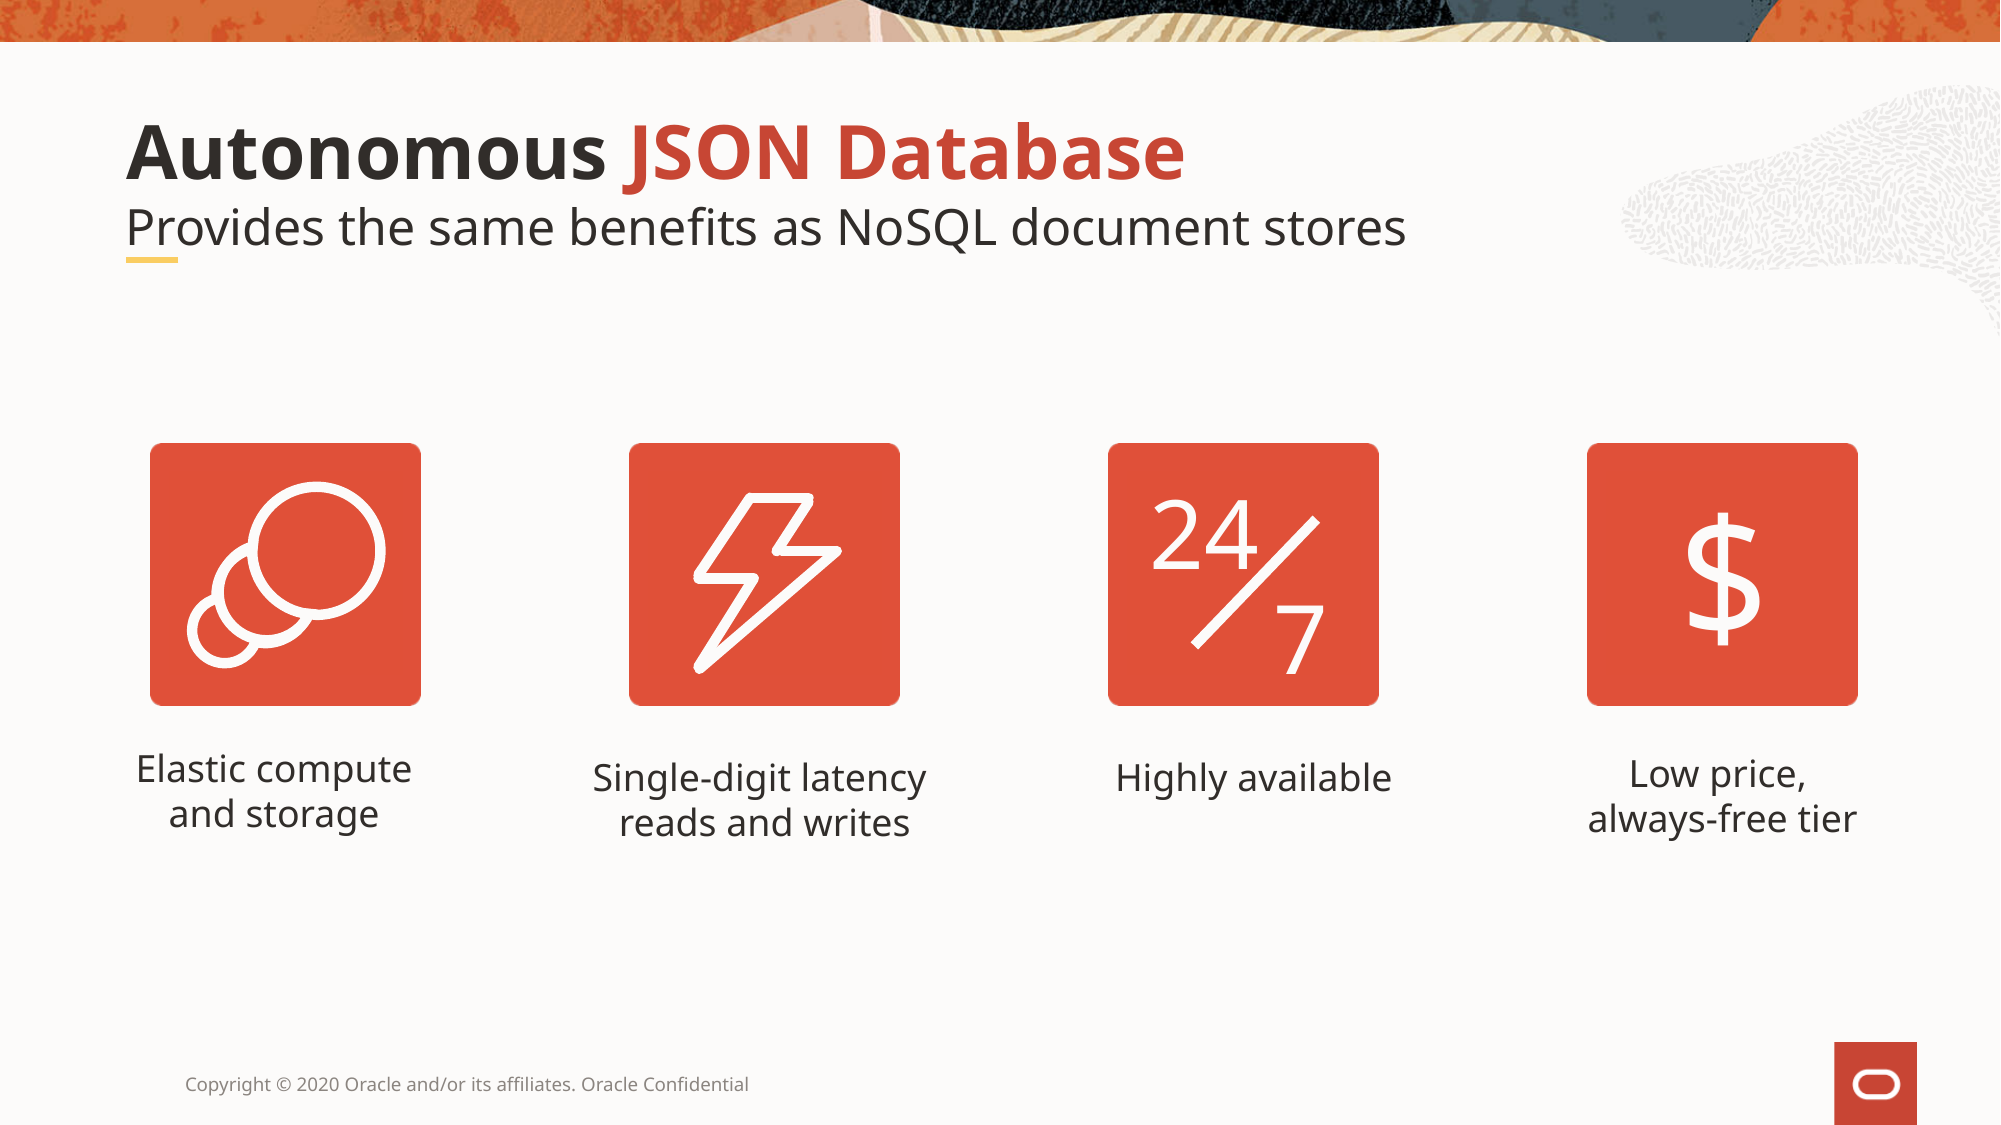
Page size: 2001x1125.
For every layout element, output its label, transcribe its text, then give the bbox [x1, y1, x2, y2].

footer Copyright © 2020 Oracle and/or its affiliates. Oracle Confidential [185, 1053, 1128, 1114]
text_box Elastic compute and storage [111, 738, 428, 843]
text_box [1108, 443, 1379, 706]
list Provides the same benefits as NoSQL document stores [125, 199, 1876, 255]
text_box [1587, 443, 1858, 706]
text_box Highly available [1100, 746, 1408, 806]
text_box Single-digit latency reads and writes [578, 746, 952, 851]
text_box Low price, always-free tier [1529, 742, 1916, 905]
title Autonomous JSON Database [126, 61, 1877, 197]
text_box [629, 443, 900, 706]
picture [0, 0, 2000, 42]
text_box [150, 443, 421, 706]
